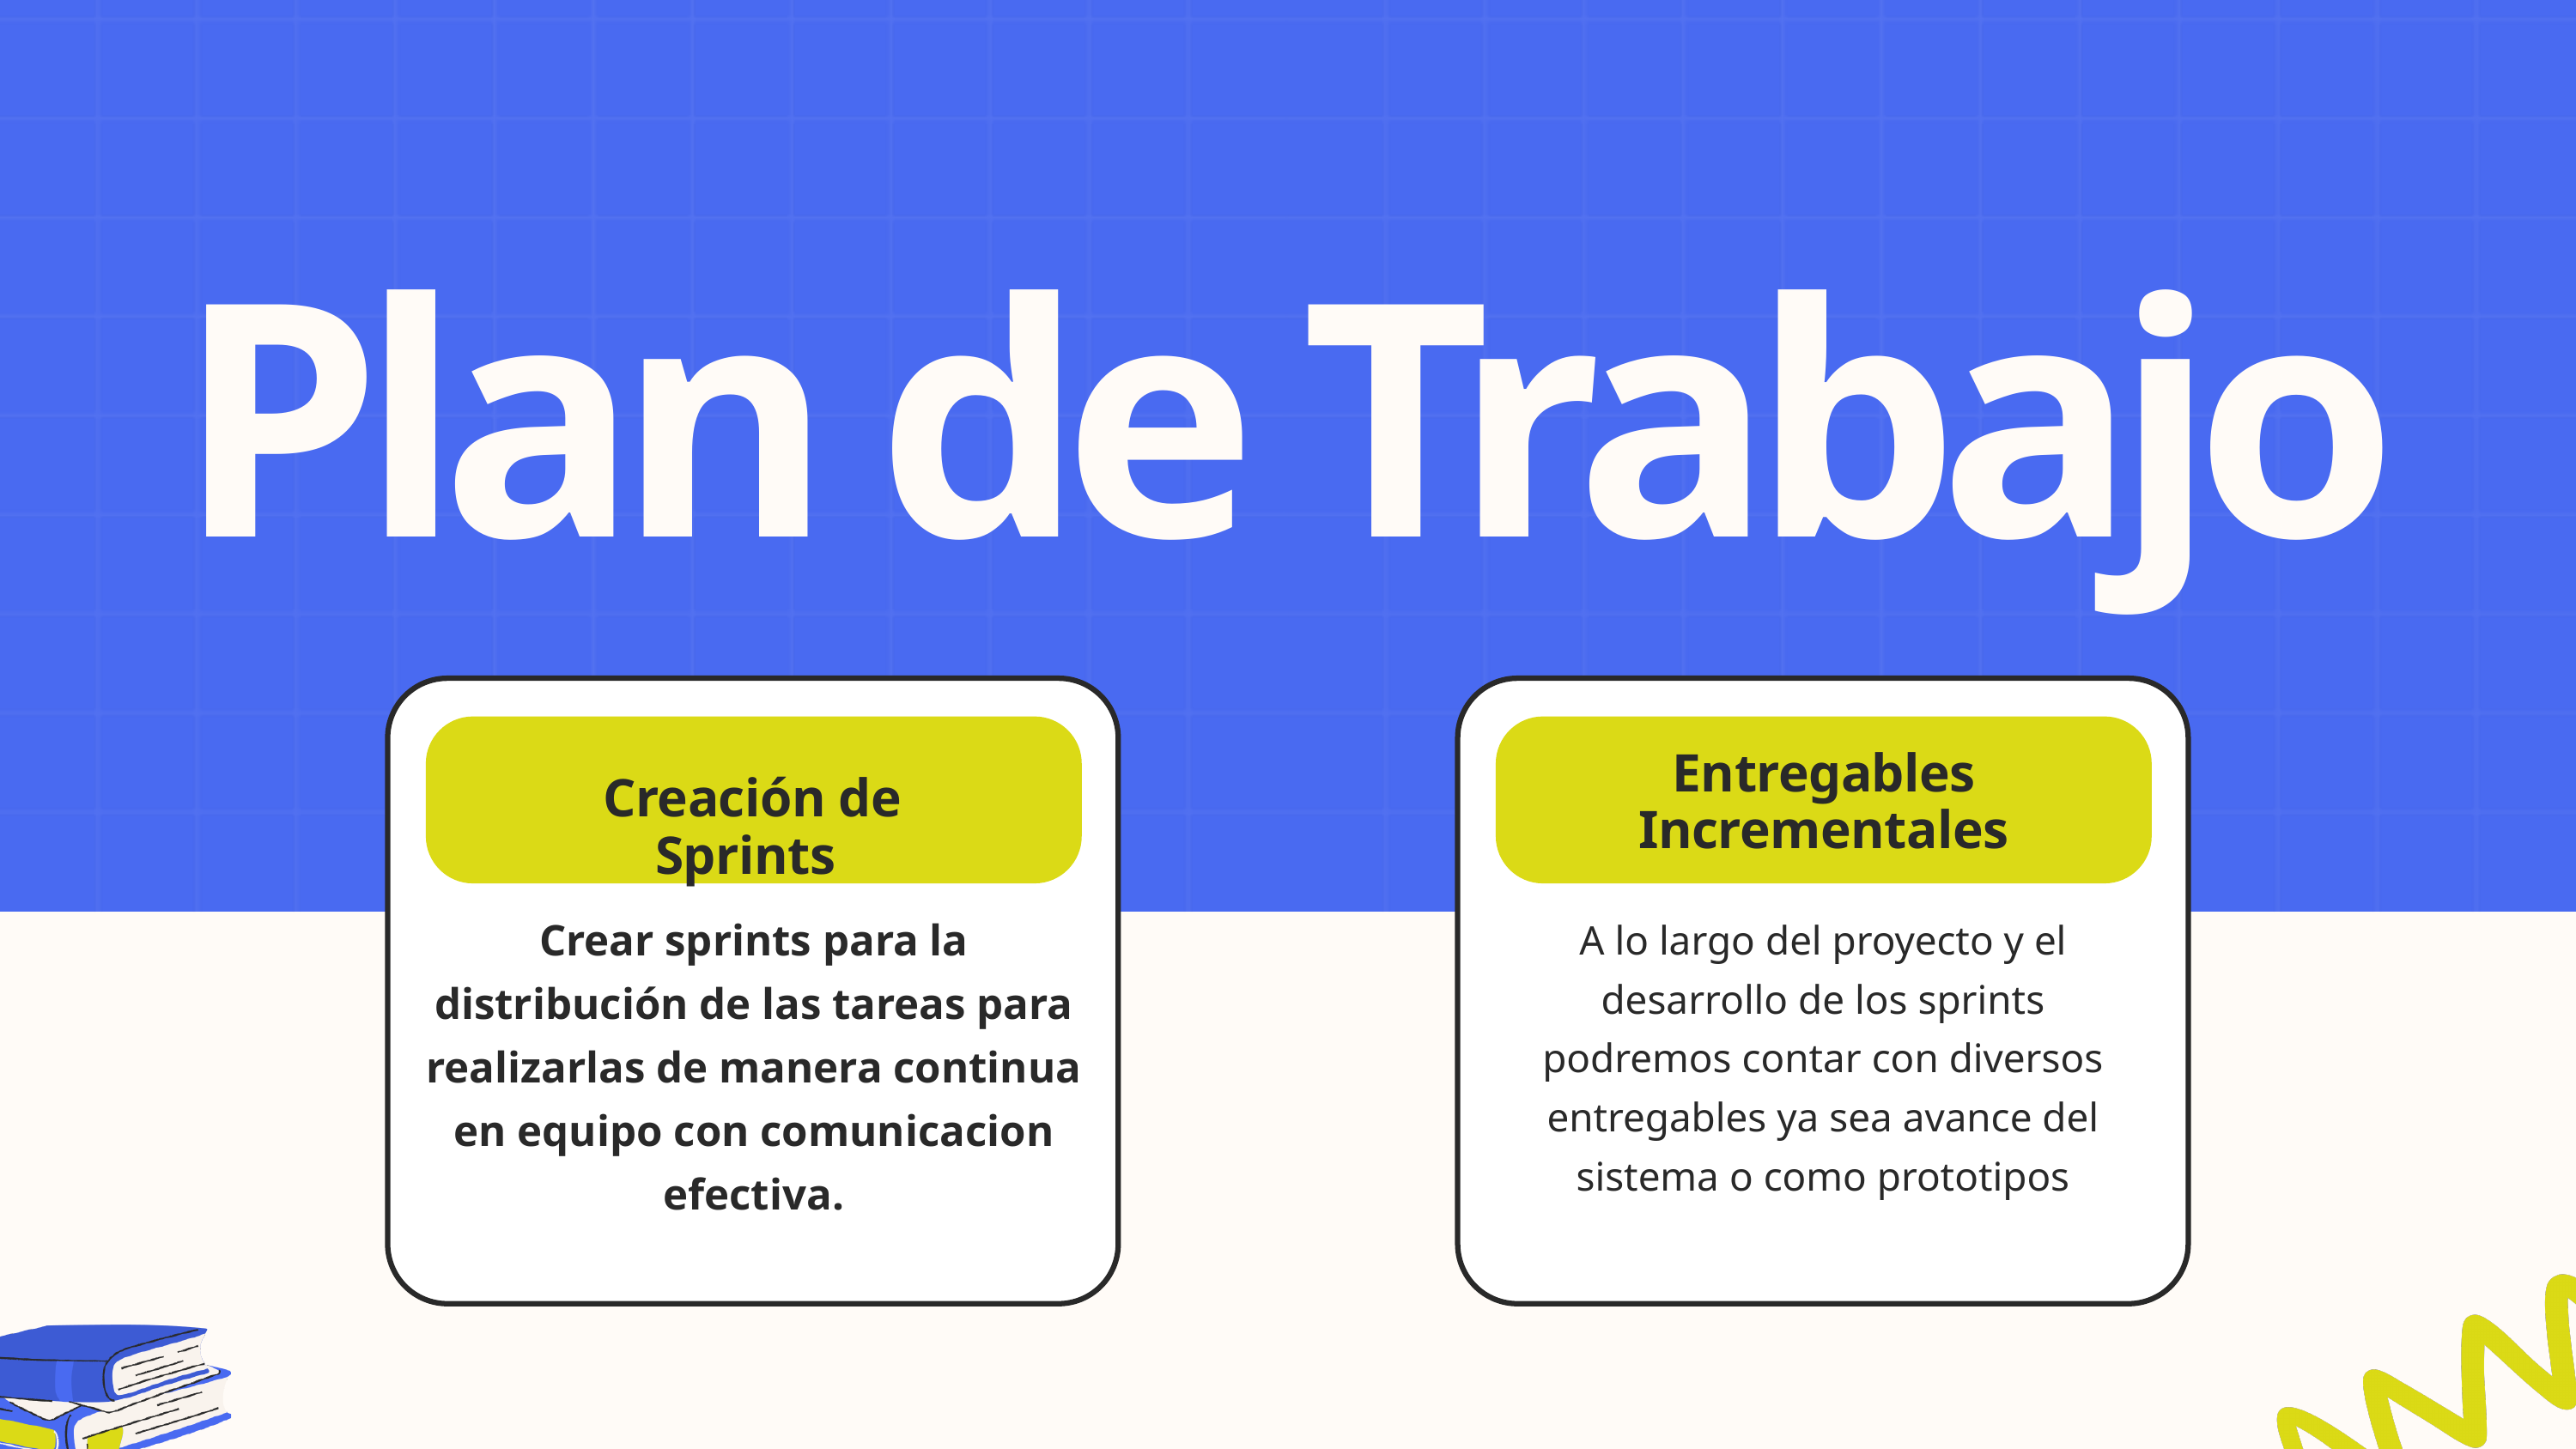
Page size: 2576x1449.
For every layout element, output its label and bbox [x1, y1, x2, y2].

text_box [1457, 677, 2189, 1304]
text_box [1495, 716, 2153, 884]
text_box [425, 716, 1083, 884]
text_box [0, 0, 2576, 912]
text_box [2275, 1274, 2576, 1449]
text_box [387, 677, 1119, 1304]
text_box [0, 1325, 232, 1449]
